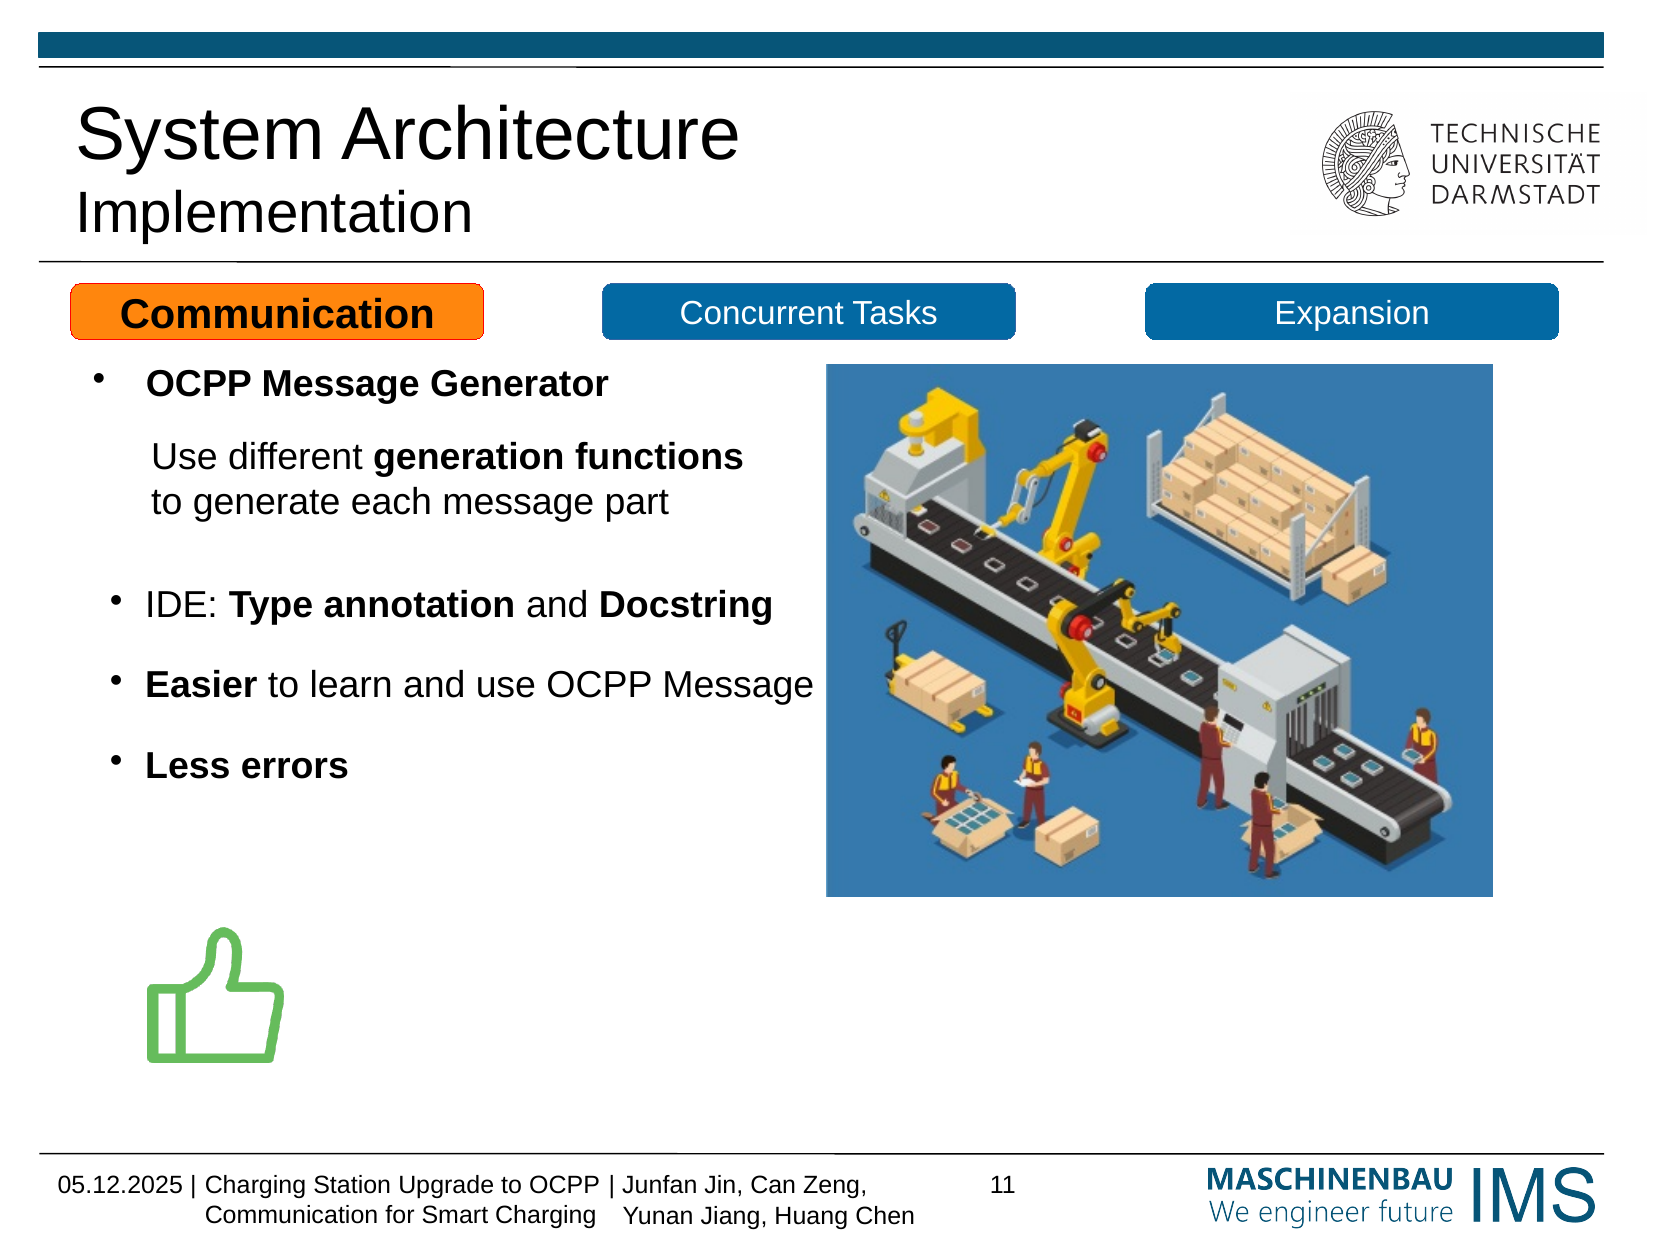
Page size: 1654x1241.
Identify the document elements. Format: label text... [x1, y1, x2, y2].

picture [1216, 1167, 1225, 1181]
list OCPP Message Generator [74, 358, 709, 414]
picture [1301, 1167, 1309, 1176]
picture [147, 927, 284, 1063]
picture [1439, 1167, 1447, 1185]
text_box Expansion [1145, 283, 1559, 340]
text_box System Architecture Implementation [74, 80, 1433, 249]
picture [1562, 1167, 1595, 1201]
picture [1335, 1167, 1343, 1180]
picture [826, 364, 1493, 897]
text_box Use different generation functions to generate each message part [136, 424, 768, 544]
picture [1433, 88, 1651, 239]
text_box Concurrent Tasks [602, 283, 1016, 340]
picture [1208, 1167, 1595, 1230]
picture [1375, 1167, 1383, 1179]
text_box Communication [70, 283, 484, 340]
text_box IDE: Type annotation and Docstring Easier to learn and use OCPP Message Less errors [95, 572, 794, 1036]
